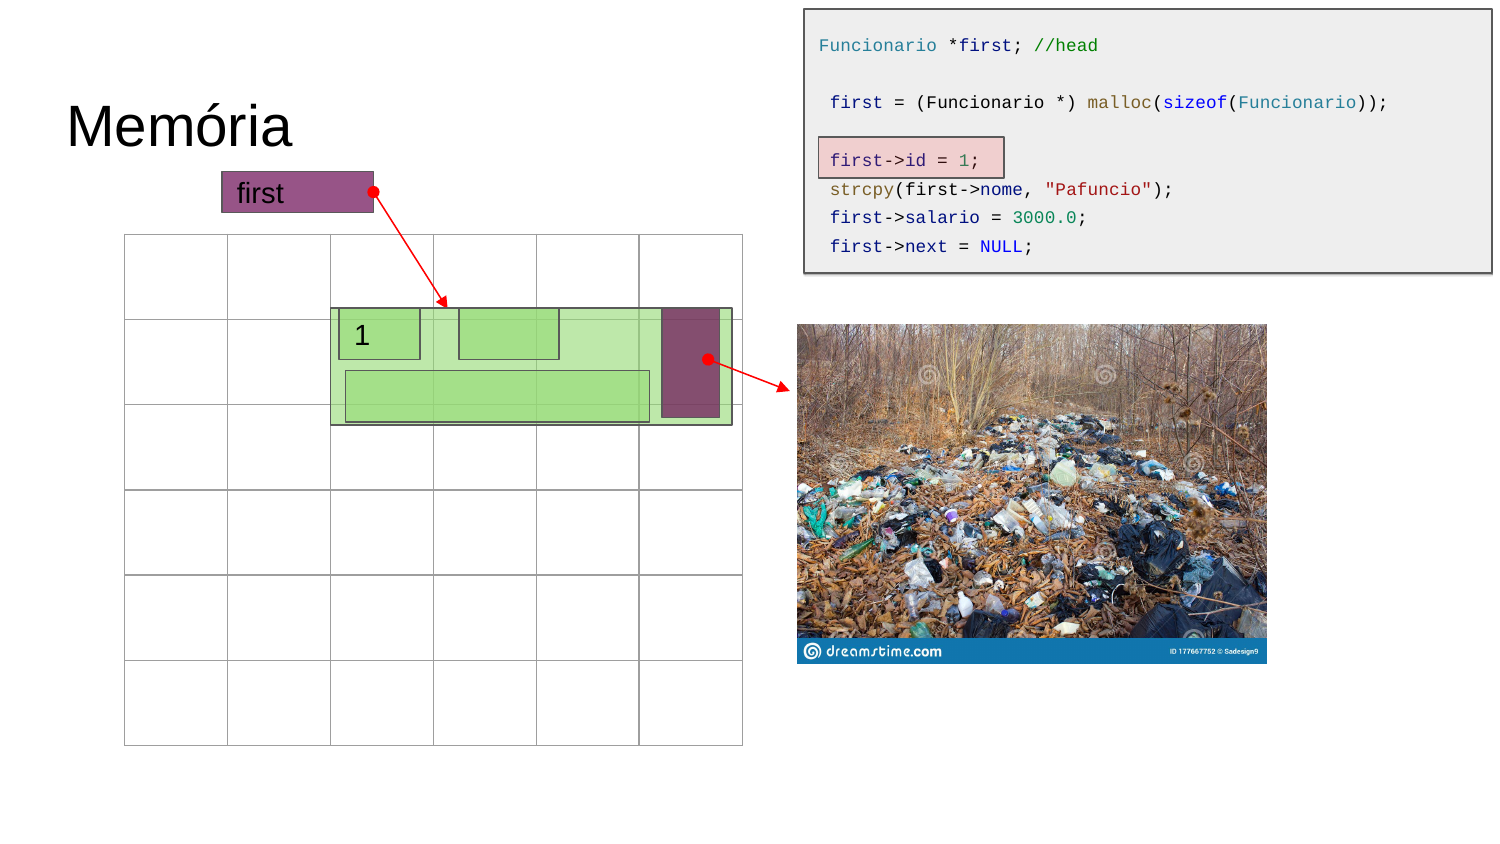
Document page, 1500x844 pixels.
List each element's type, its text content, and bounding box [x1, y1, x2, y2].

text_box [662, 307, 720, 418]
table_cell [733, 370, 742, 404]
text_box Memória [51, 72, 803, 167]
table_cell [331, 491, 433, 574]
table_cell [125, 405, 227, 489]
table_cell [228, 661, 330, 745]
table_cell [228, 491, 330, 574]
table_cell [228, 320, 330, 404]
table_cell [640, 405, 742, 489]
table_cell [125, 661, 227, 745]
table_cell [125, 491, 227, 574]
table_cell [537, 425, 638, 489]
text_box 1 [339, 307, 421, 360]
table_cell [125, 320, 227, 404]
picture [796, 324, 1268, 665]
text_box Funcionario *first; //head first = (Funcionario *) malloc(sizeof(Funcionario)); first->id = 1; strcpy(first->nome, "Pafuncio"); first->salario = 3000.0; first->next = NULL; [804, 9, 1493, 274]
table_cell [537, 491, 638, 574]
table_cell [331, 661, 433, 745]
table_cell [331, 576, 433, 660]
text_box [702, 353, 790, 393]
table_cell [733, 320, 742, 372]
text_box [345, 370, 650, 422]
text_box first [221, 171, 374, 213]
table_cell [537, 576, 638, 660]
table_cell [640, 576, 742, 660]
table_cell [331, 425, 433, 489]
table_cell [228, 405, 330, 489]
table_header [640, 235, 742, 319]
table_cell [434, 661, 536, 745]
table_cell [537, 661, 638, 745]
table_cell [434, 576, 536, 660]
table_header [228, 235, 330, 319]
table_header [331, 235, 433, 307]
table_header [125, 235, 227, 319]
text_box [330, 307, 733, 425]
table_header [537, 235, 638, 307]
table_cell [125, 576, 227, 660]
table_cell [640, 661, 742, 745]
table_cell [640, 491, 742, 574]
table_cell [228, 576, 330, 660]
table_header [434, 235, 536, 307]
text_box [818, 137, 1004, 178]
text_box [458, 307, 560, 360]
text_box [367, 185, 448, 307]
table_cell [434, 425, 536, 489]
table_cell [434, 491, 536, 574]
